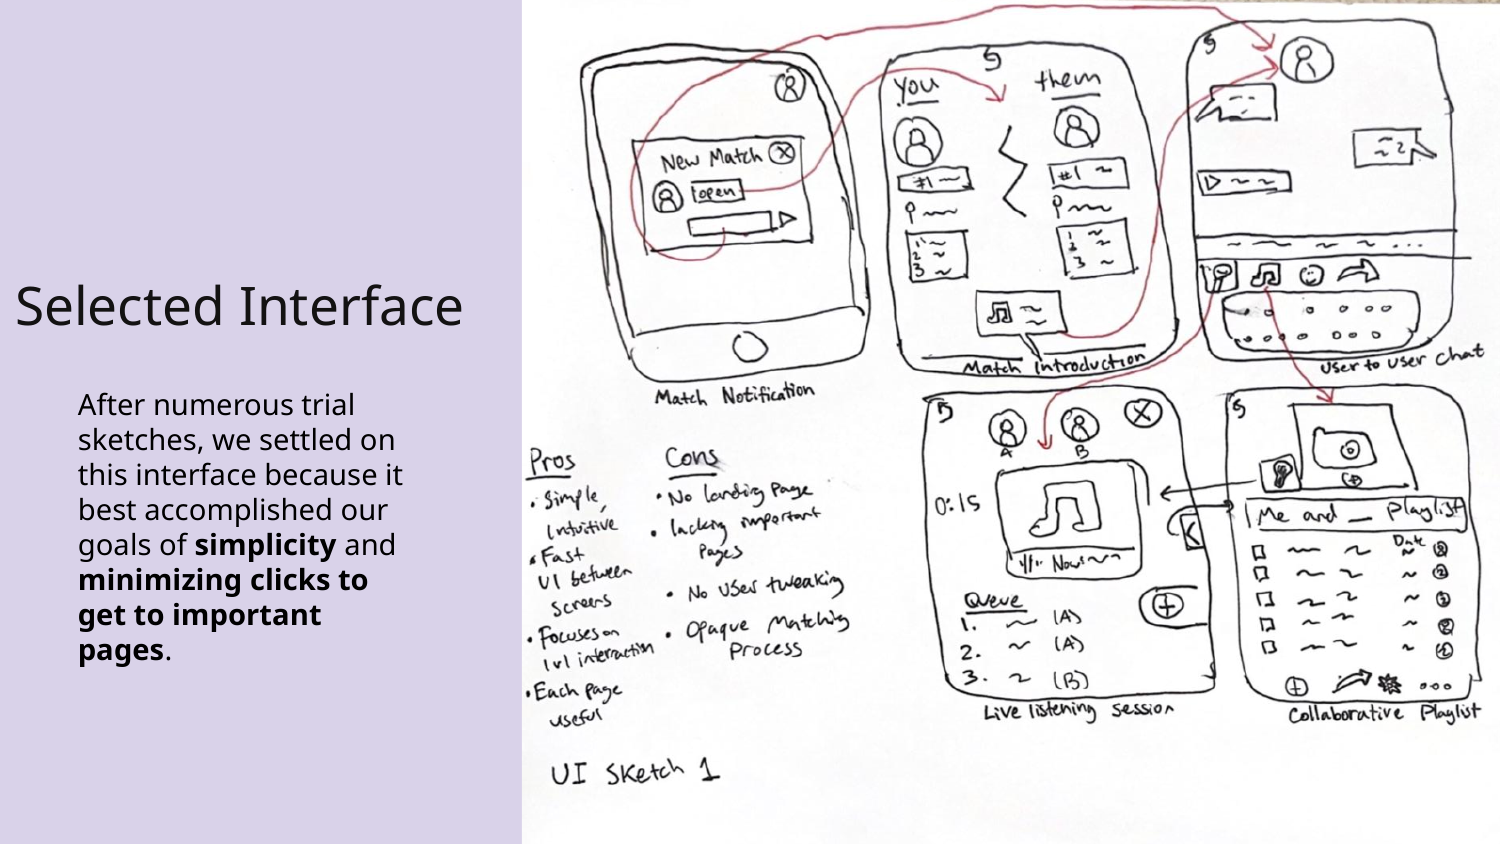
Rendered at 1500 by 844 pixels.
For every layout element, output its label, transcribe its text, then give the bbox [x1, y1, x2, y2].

text_box After numerous trial sketches, we settled on this interface because it best accomplished our goals of simplicity and minimizing clicks to get to important pages. [63, 371, 430, 681]
title Selected Interface [0, 257, 521, 351]
picture [521, 0, 1500, 844]
